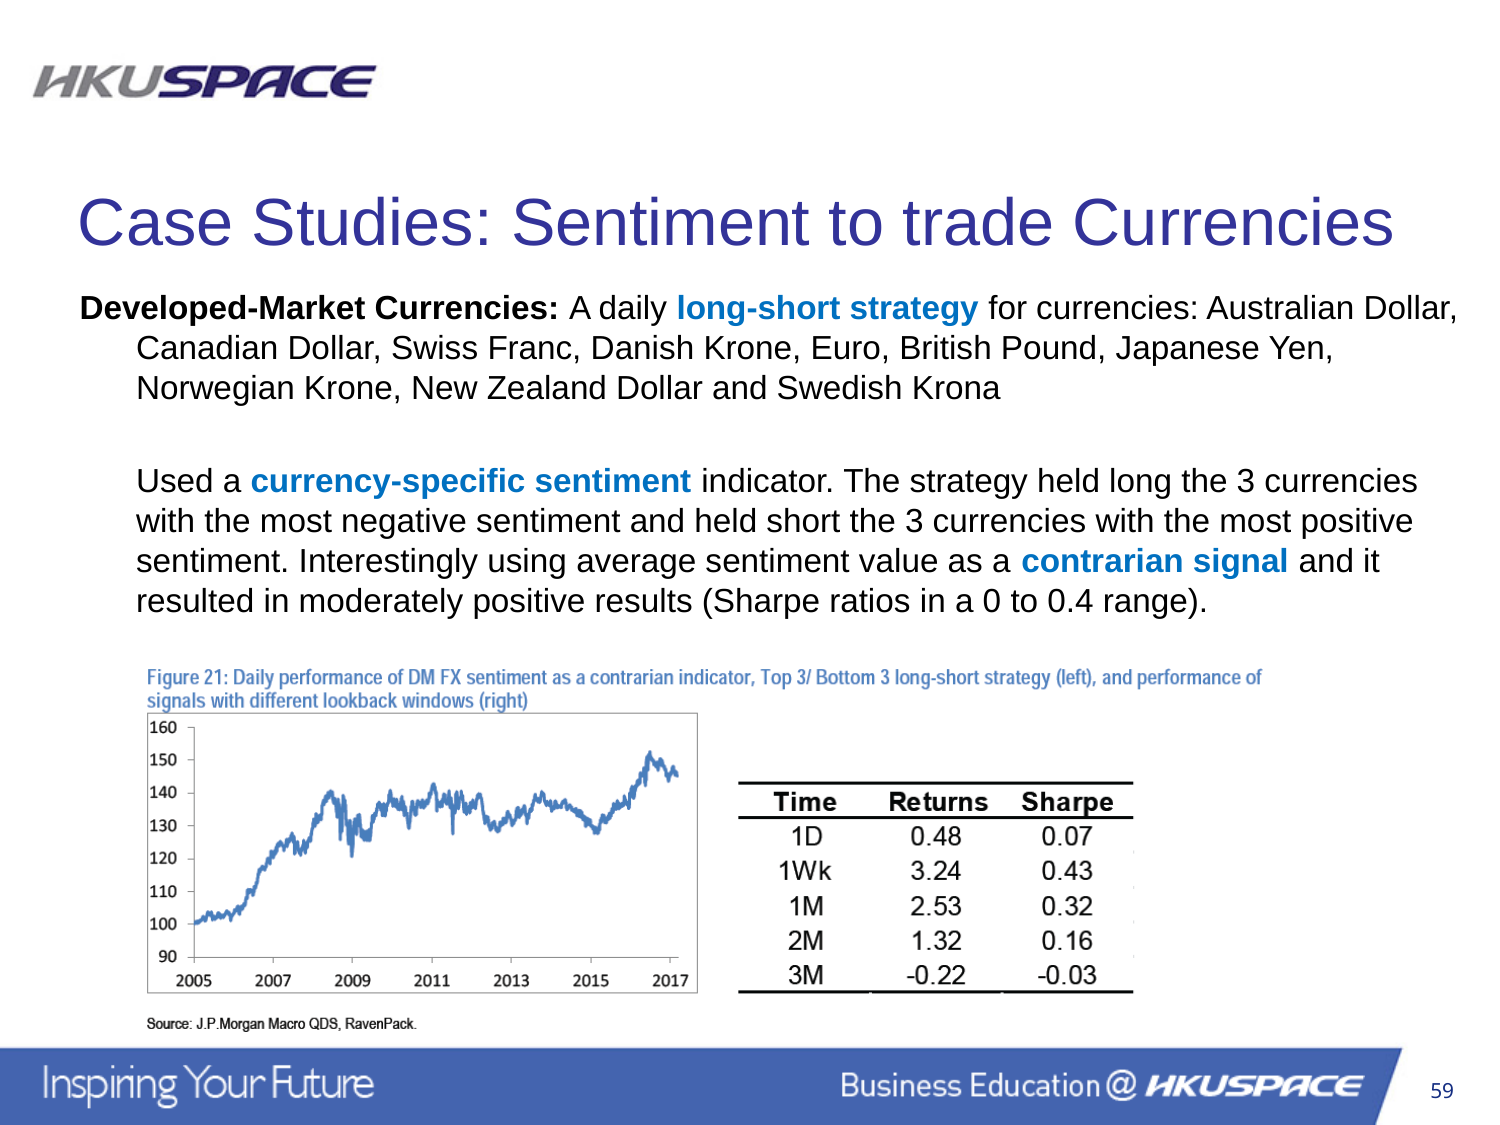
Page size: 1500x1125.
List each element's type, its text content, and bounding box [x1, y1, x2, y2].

picture [0, 0, 1500, 1125]
title Case Studies: Sentiment to trade Currencies [62, 101, 1424, 266]
text_box Developed-Market Currencies: A daily long-short strategy for currencies: Australian Dollar, Canadian Dollar, Swiss Franc, Danish Krone, Euro, British Pound, Japanese Yen, Norwegian Krone, New Zealand Dollar and Swedish Krona Used a currency-specific sentiment indicator. The strategy held long the 3 currencies with the most negative sentiment and held short the 3 currencies with the most positive sentiment. Interestingly using average sentiment value as a contrarian signal and it resulted in moderately positive results (Sharpe ratios in a 0 to 0.4 range). [64, 278, 1483, 1047]
slide_number 59 [1415, 1070, 1499, 1125]
